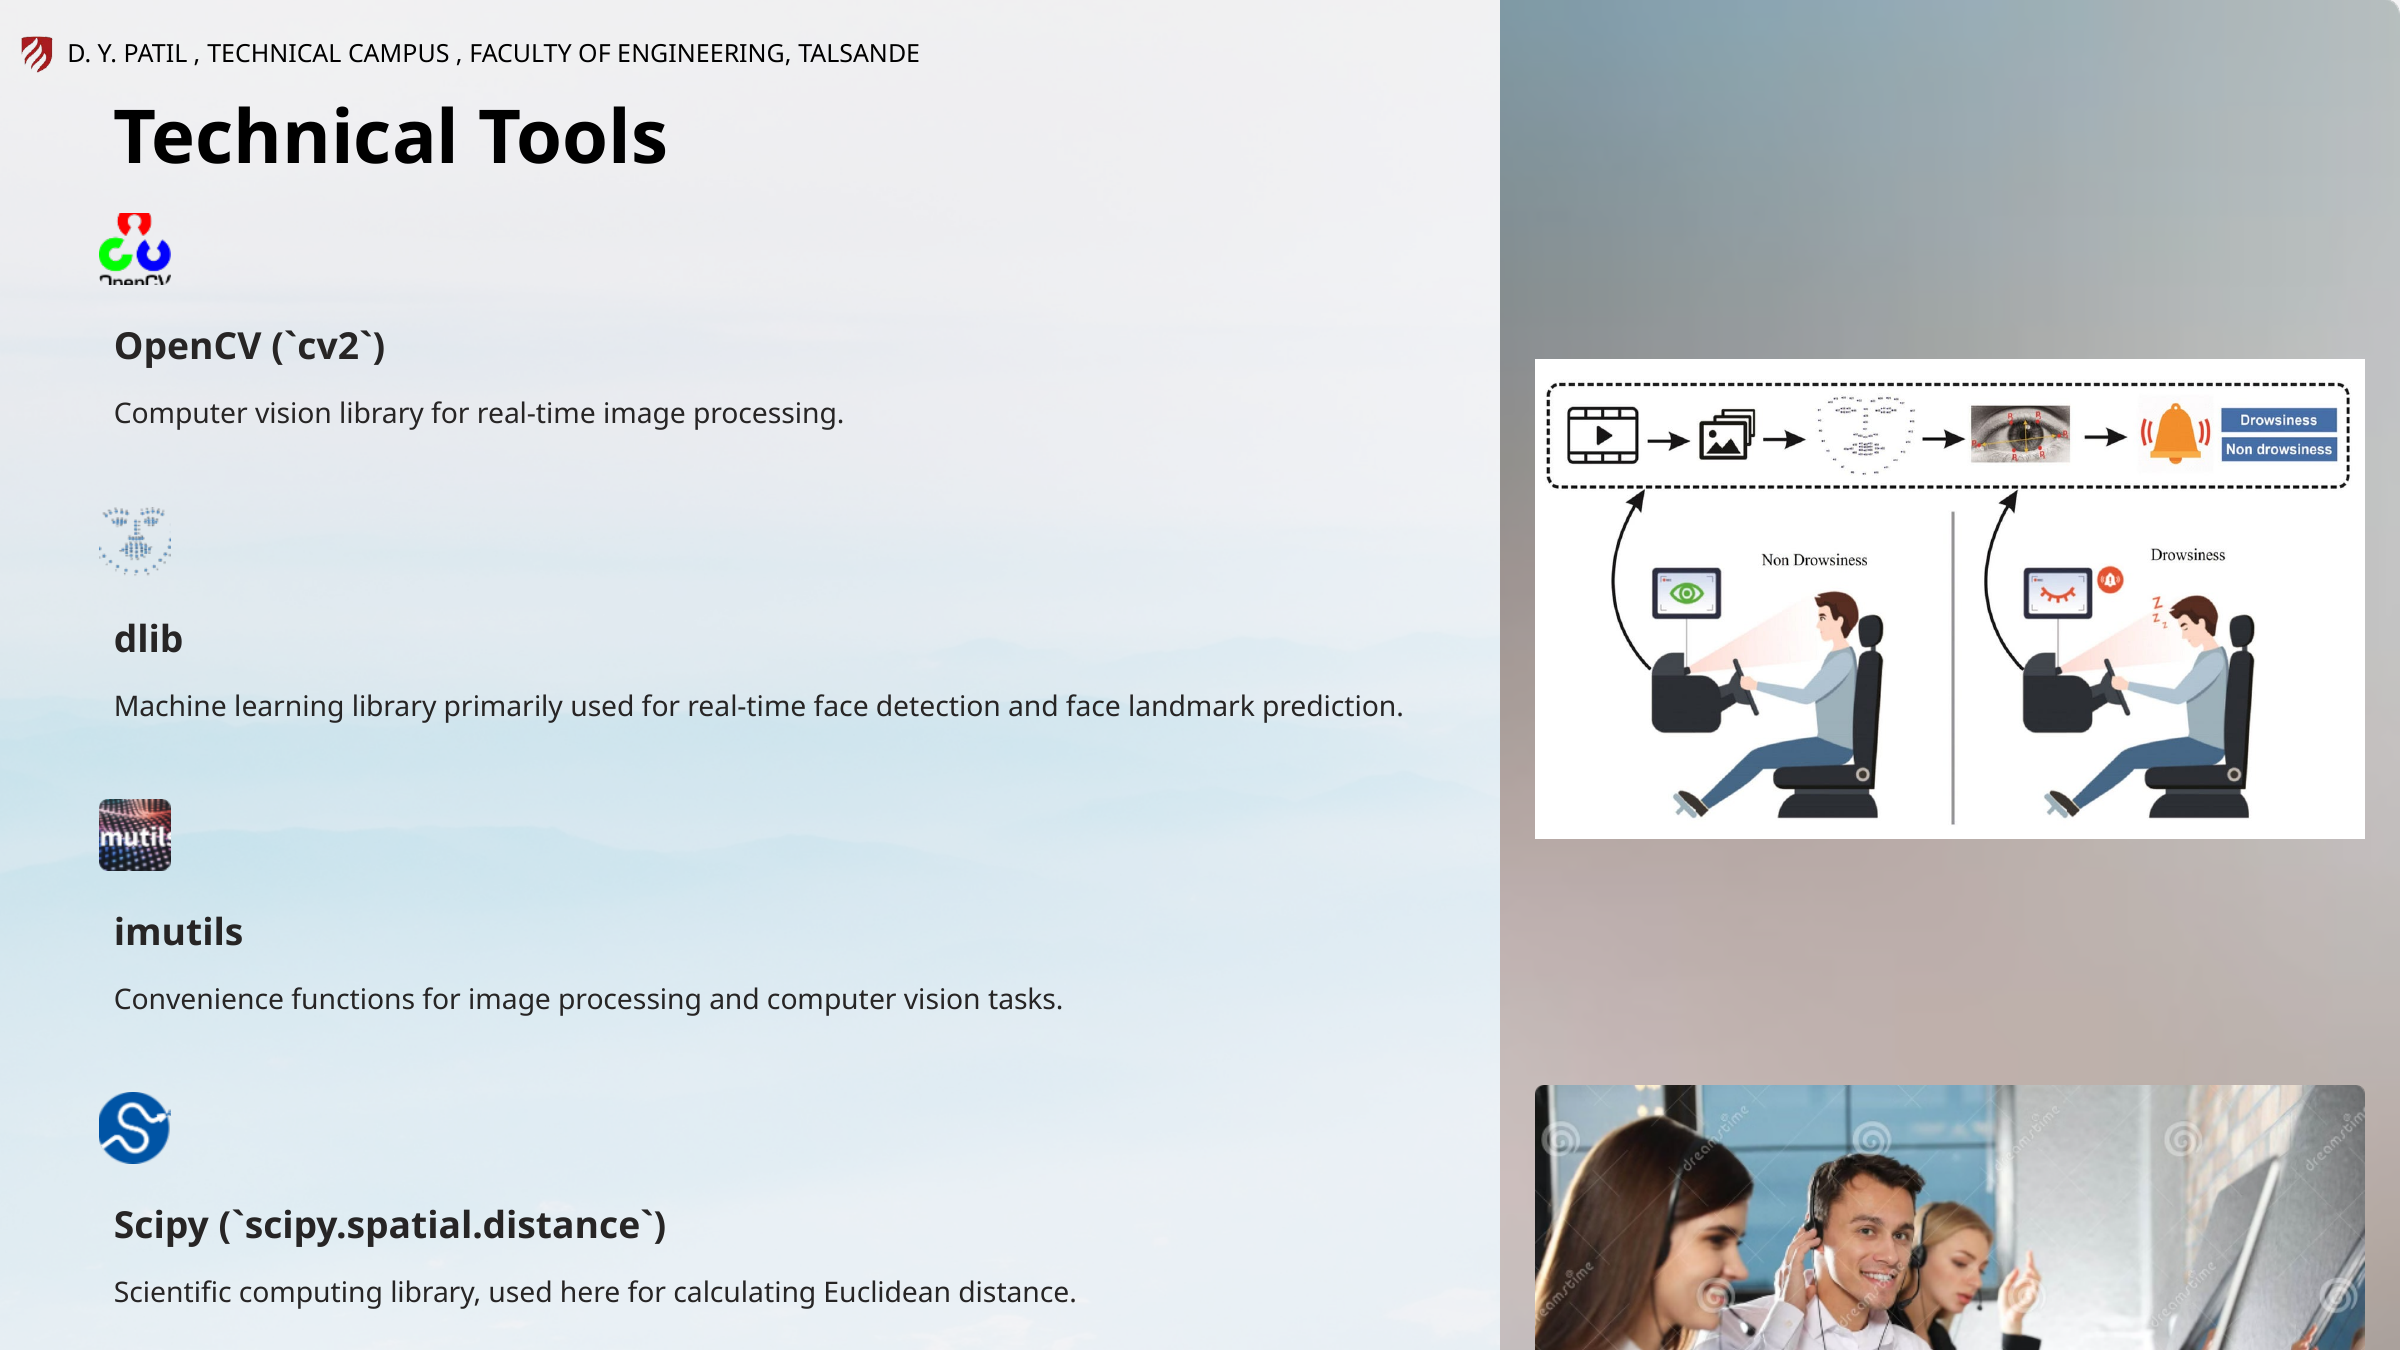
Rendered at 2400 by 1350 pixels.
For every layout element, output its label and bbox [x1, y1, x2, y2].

picture [0, 0, 2400, 1350]
text_box [17, 0, 1063, 114]
